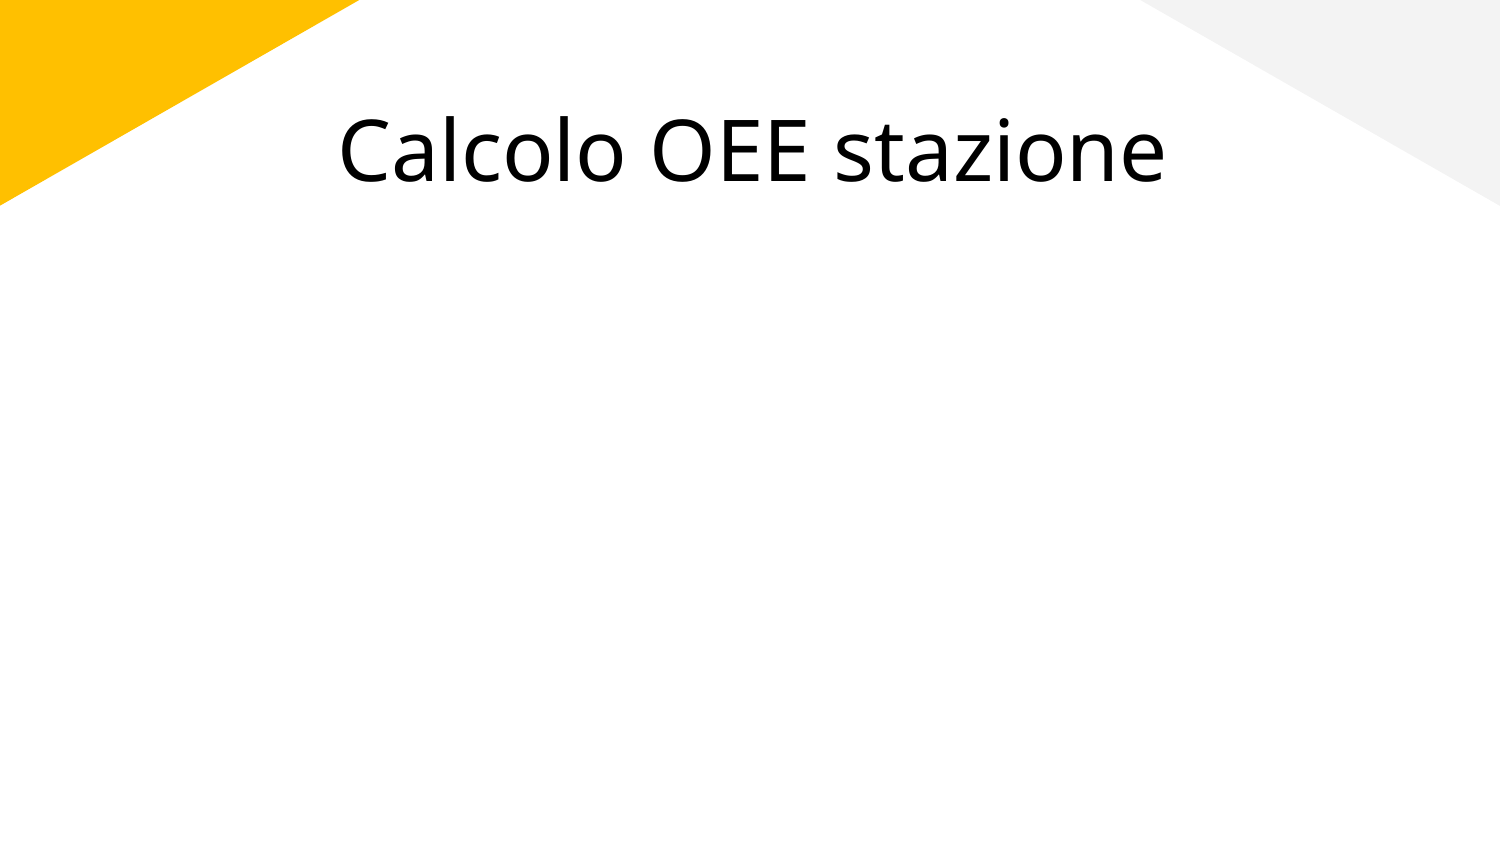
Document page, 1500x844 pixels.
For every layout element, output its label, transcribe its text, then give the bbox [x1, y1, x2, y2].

title Calcolo OEE stazione [88, 80, 1418, 175]
